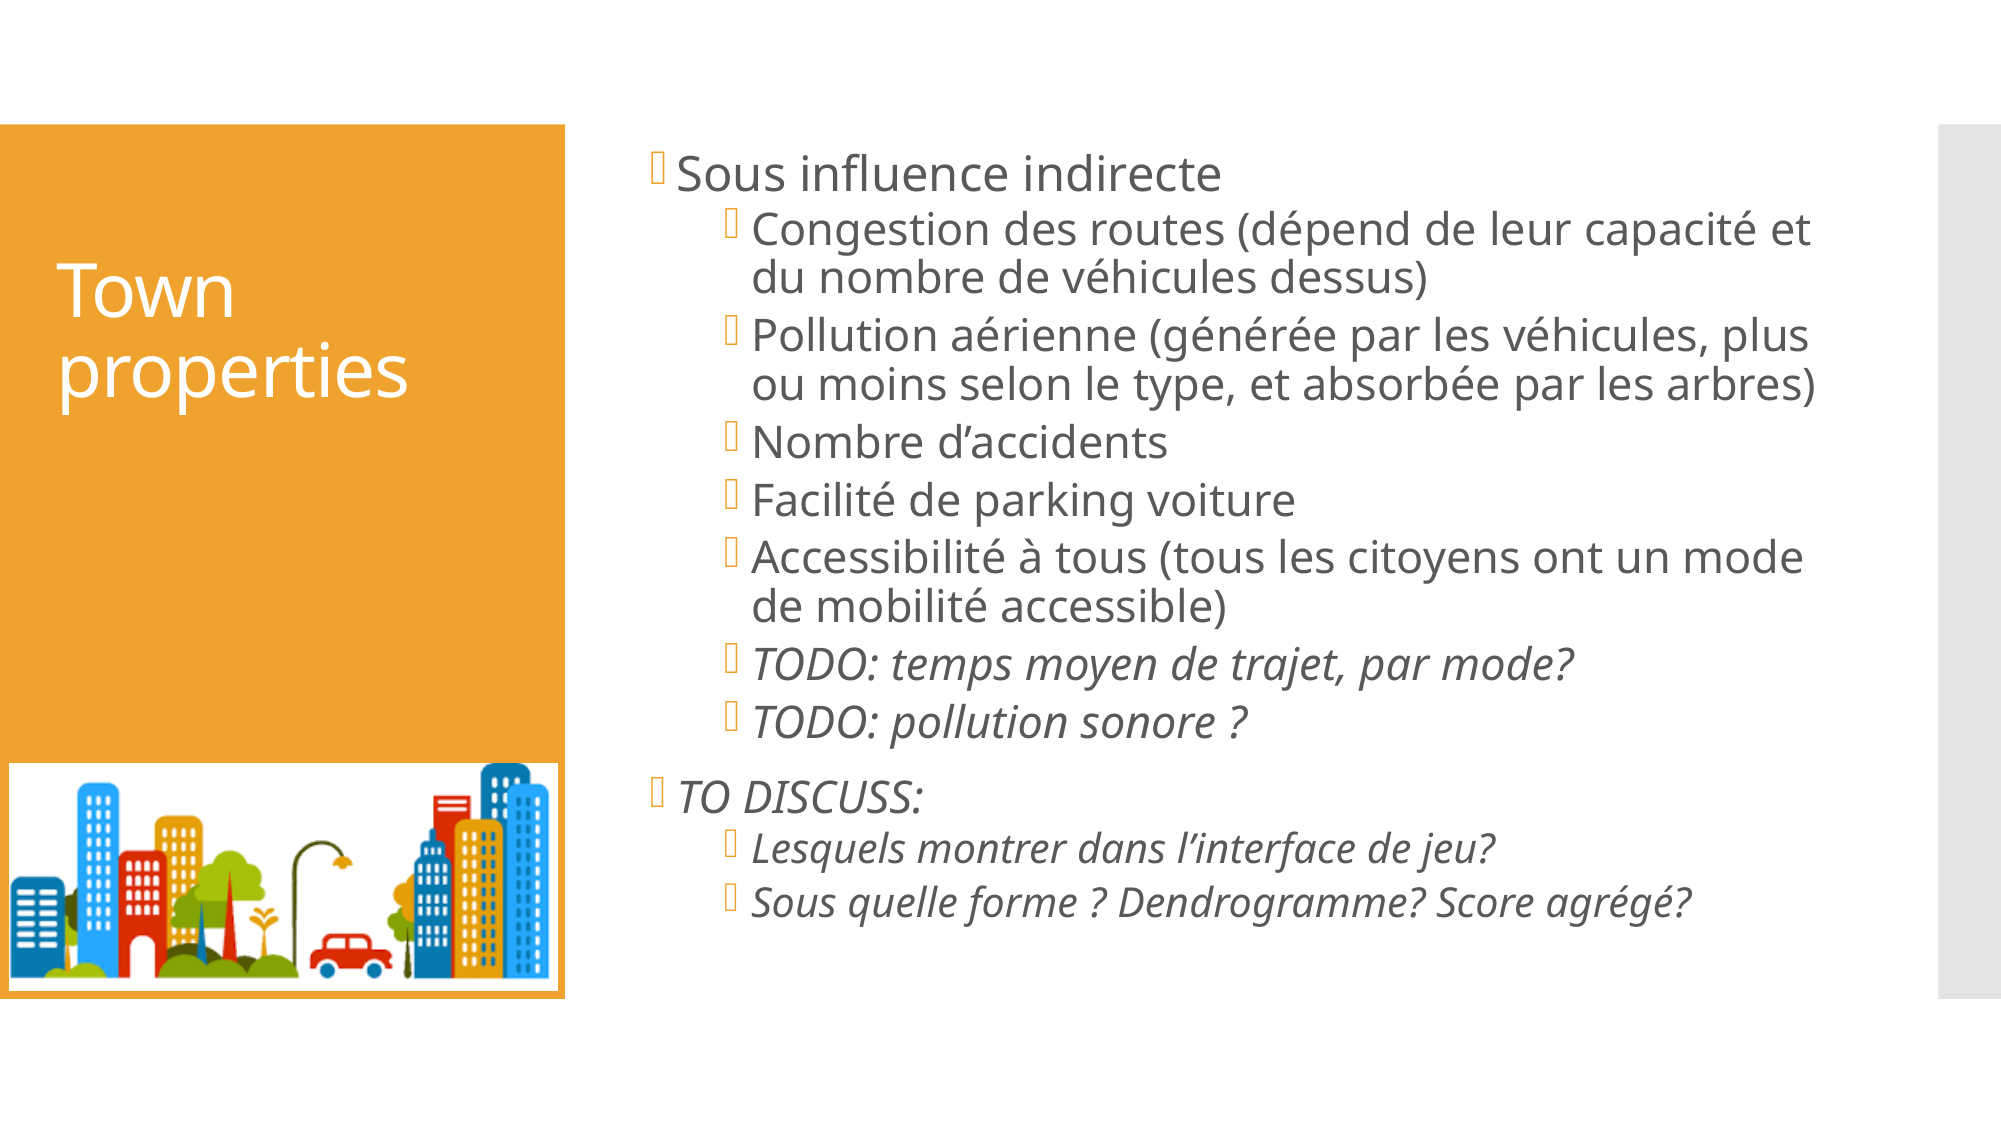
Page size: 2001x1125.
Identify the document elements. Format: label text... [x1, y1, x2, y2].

list Sous influence indirecte Congestion des routes (dépend de leur capacité et du nombre de véhicules dessus) Pollution aérienne (générée par les véhicules, plus ou moins selon le type, et absorbée par les arbres) Nombre d’accidents Facilité de parking voiture Accessibilité à tous (tous les citoyens ont un mode de mobilité accessible) TODO: temps moyen de trajet, par mode? TODO: pollution sonore ? TO DISCUSS: Lesquels montrer dans l’interface de jeu? Sous quelle forme ? Dendrogramme? Score agrégé? [634, 141, 1835, 982]
picture [492, 793, 498, 803]
picture [492, 777, 498, 788]
picture [503, 777, 509, 788]
title Town properties [41, 184, 525, 483]
picture [9, 763, 558, 991]
